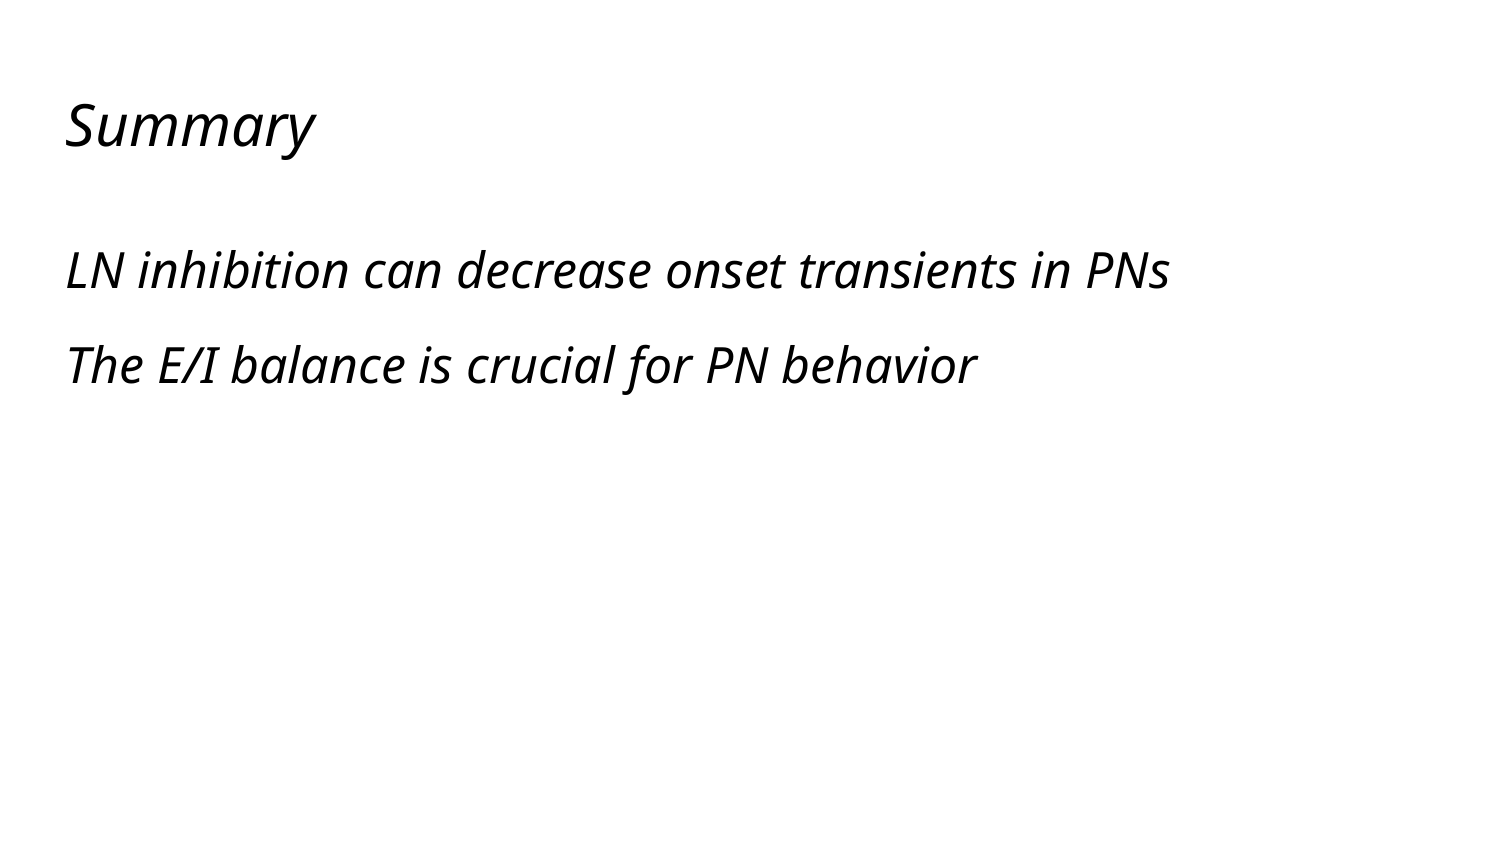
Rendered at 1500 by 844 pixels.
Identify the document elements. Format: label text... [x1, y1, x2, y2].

text_box LN inhibition can decrease onset transients in PNs The E/I balance is crucial for PN behavior [51, 189, 1449, 750]
text_box Summary [51, 72, 1449, 167]
